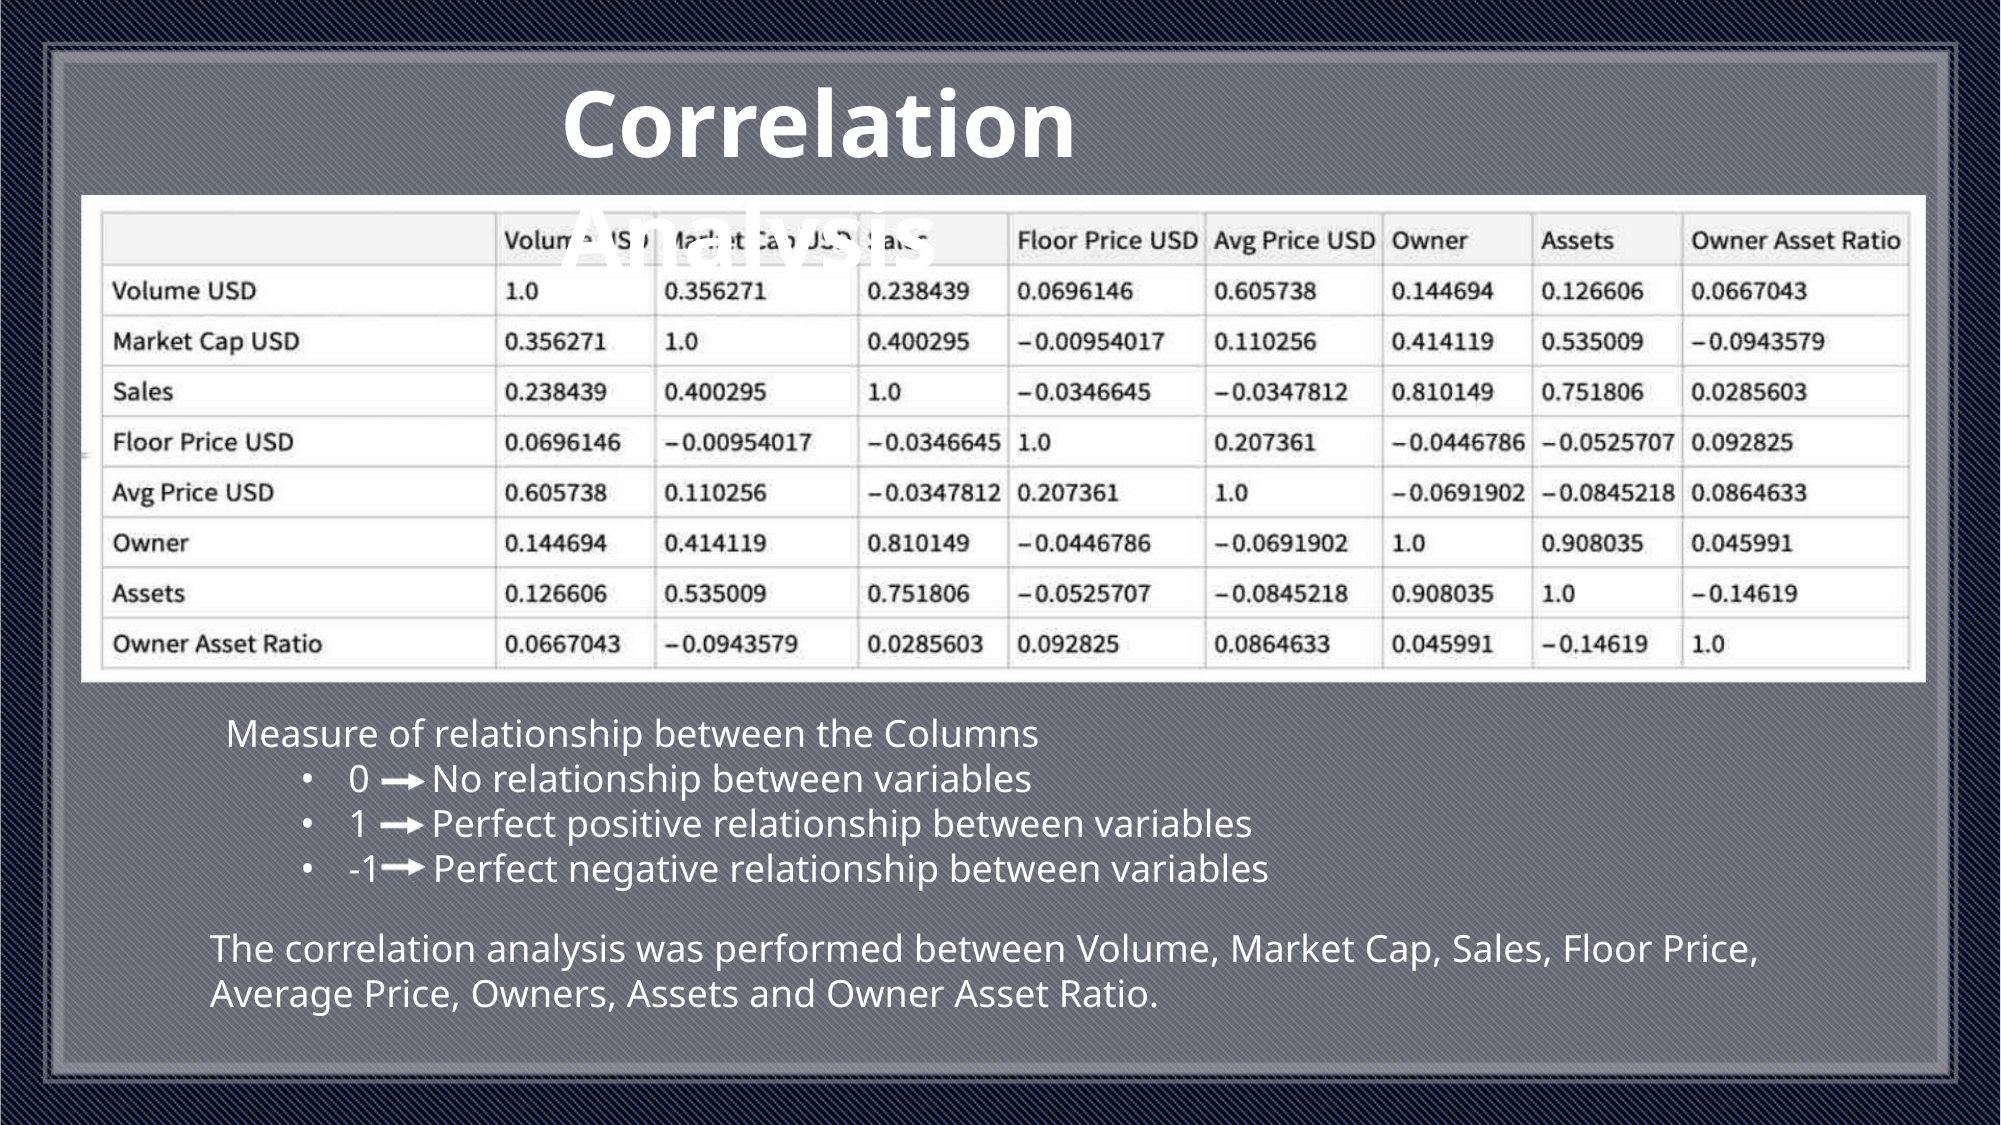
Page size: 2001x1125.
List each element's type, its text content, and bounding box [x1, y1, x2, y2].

text_box Measure of relationship between the Columns [225, 708, 1086, 755]
text_box • 0 No relationship between variables • 1 Perfect positive relationship between variables • -1 Perfect negative relationship between variables [300, 753, 1328, 890]
text_box [0, 0, 2000, 1125]
text_box The correlation analysis was performed between Volume, Market Cap, Sales, Floor Price, Average Price, Owners, Assets and Owner Asset Ratio. [209, 923, 1834, 1015]
text_box Correlation Analysis [560, 63, 1465, 289]
